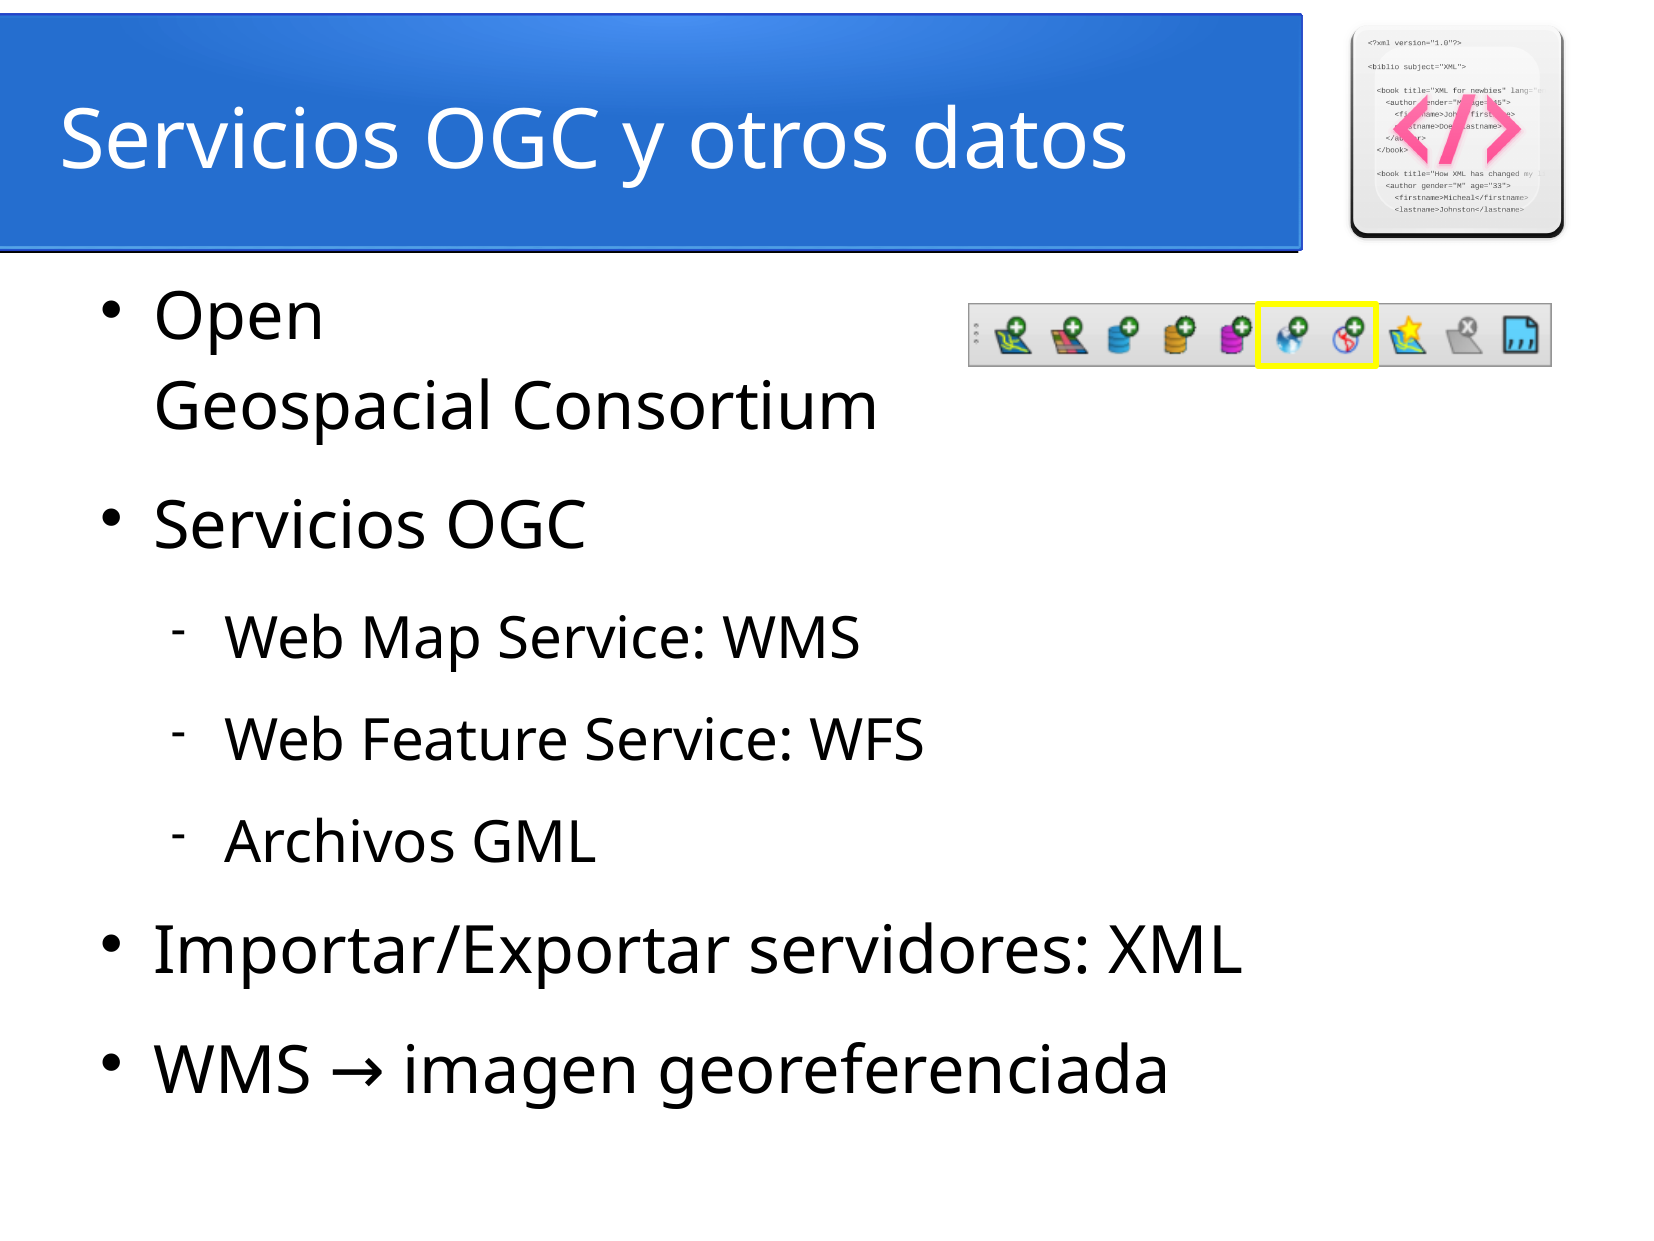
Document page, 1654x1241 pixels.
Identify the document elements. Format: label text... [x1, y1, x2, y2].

picture [968, 303, 1552, 367]
picture [1338, 10, 1576, 248]
list Open Geospacial Consortium Servicios OGC Web Map Service: WMS Web Feature Service: WFS Archivos GML Importar/Exportar servidores: XML WMS → imagen georeferenciada [82, 263, 1538, 1142]
picture [0, 11, 1307, 258]
title Servicios OGC y otros datos [59, 25, 1283, 233]
